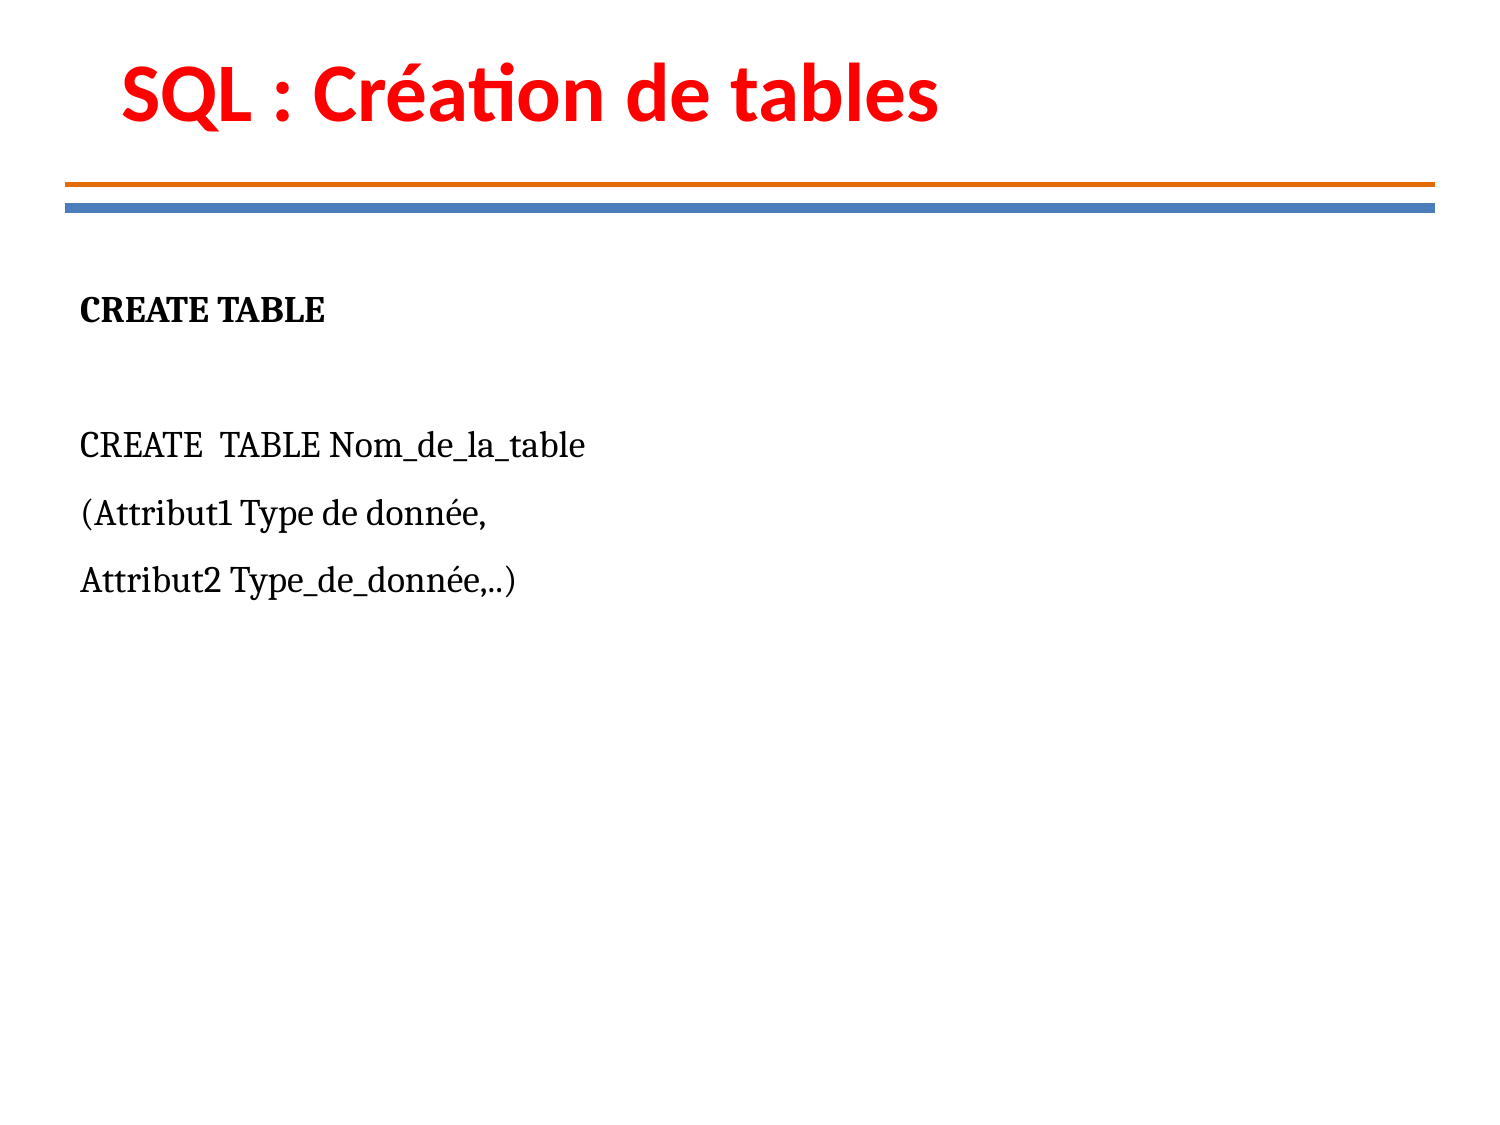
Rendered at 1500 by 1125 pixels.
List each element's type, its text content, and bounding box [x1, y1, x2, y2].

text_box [64, 184, 1436, 209]
text_box SQL : Création de tables [87, 30, 1435, 146]
text_box CREATE TABLE CREATE TABLE Nom_de_la_table (Attribut1 Type de donnée, Attribut2 Type_de_donnée,..) [64, 255, 1436, 676]
